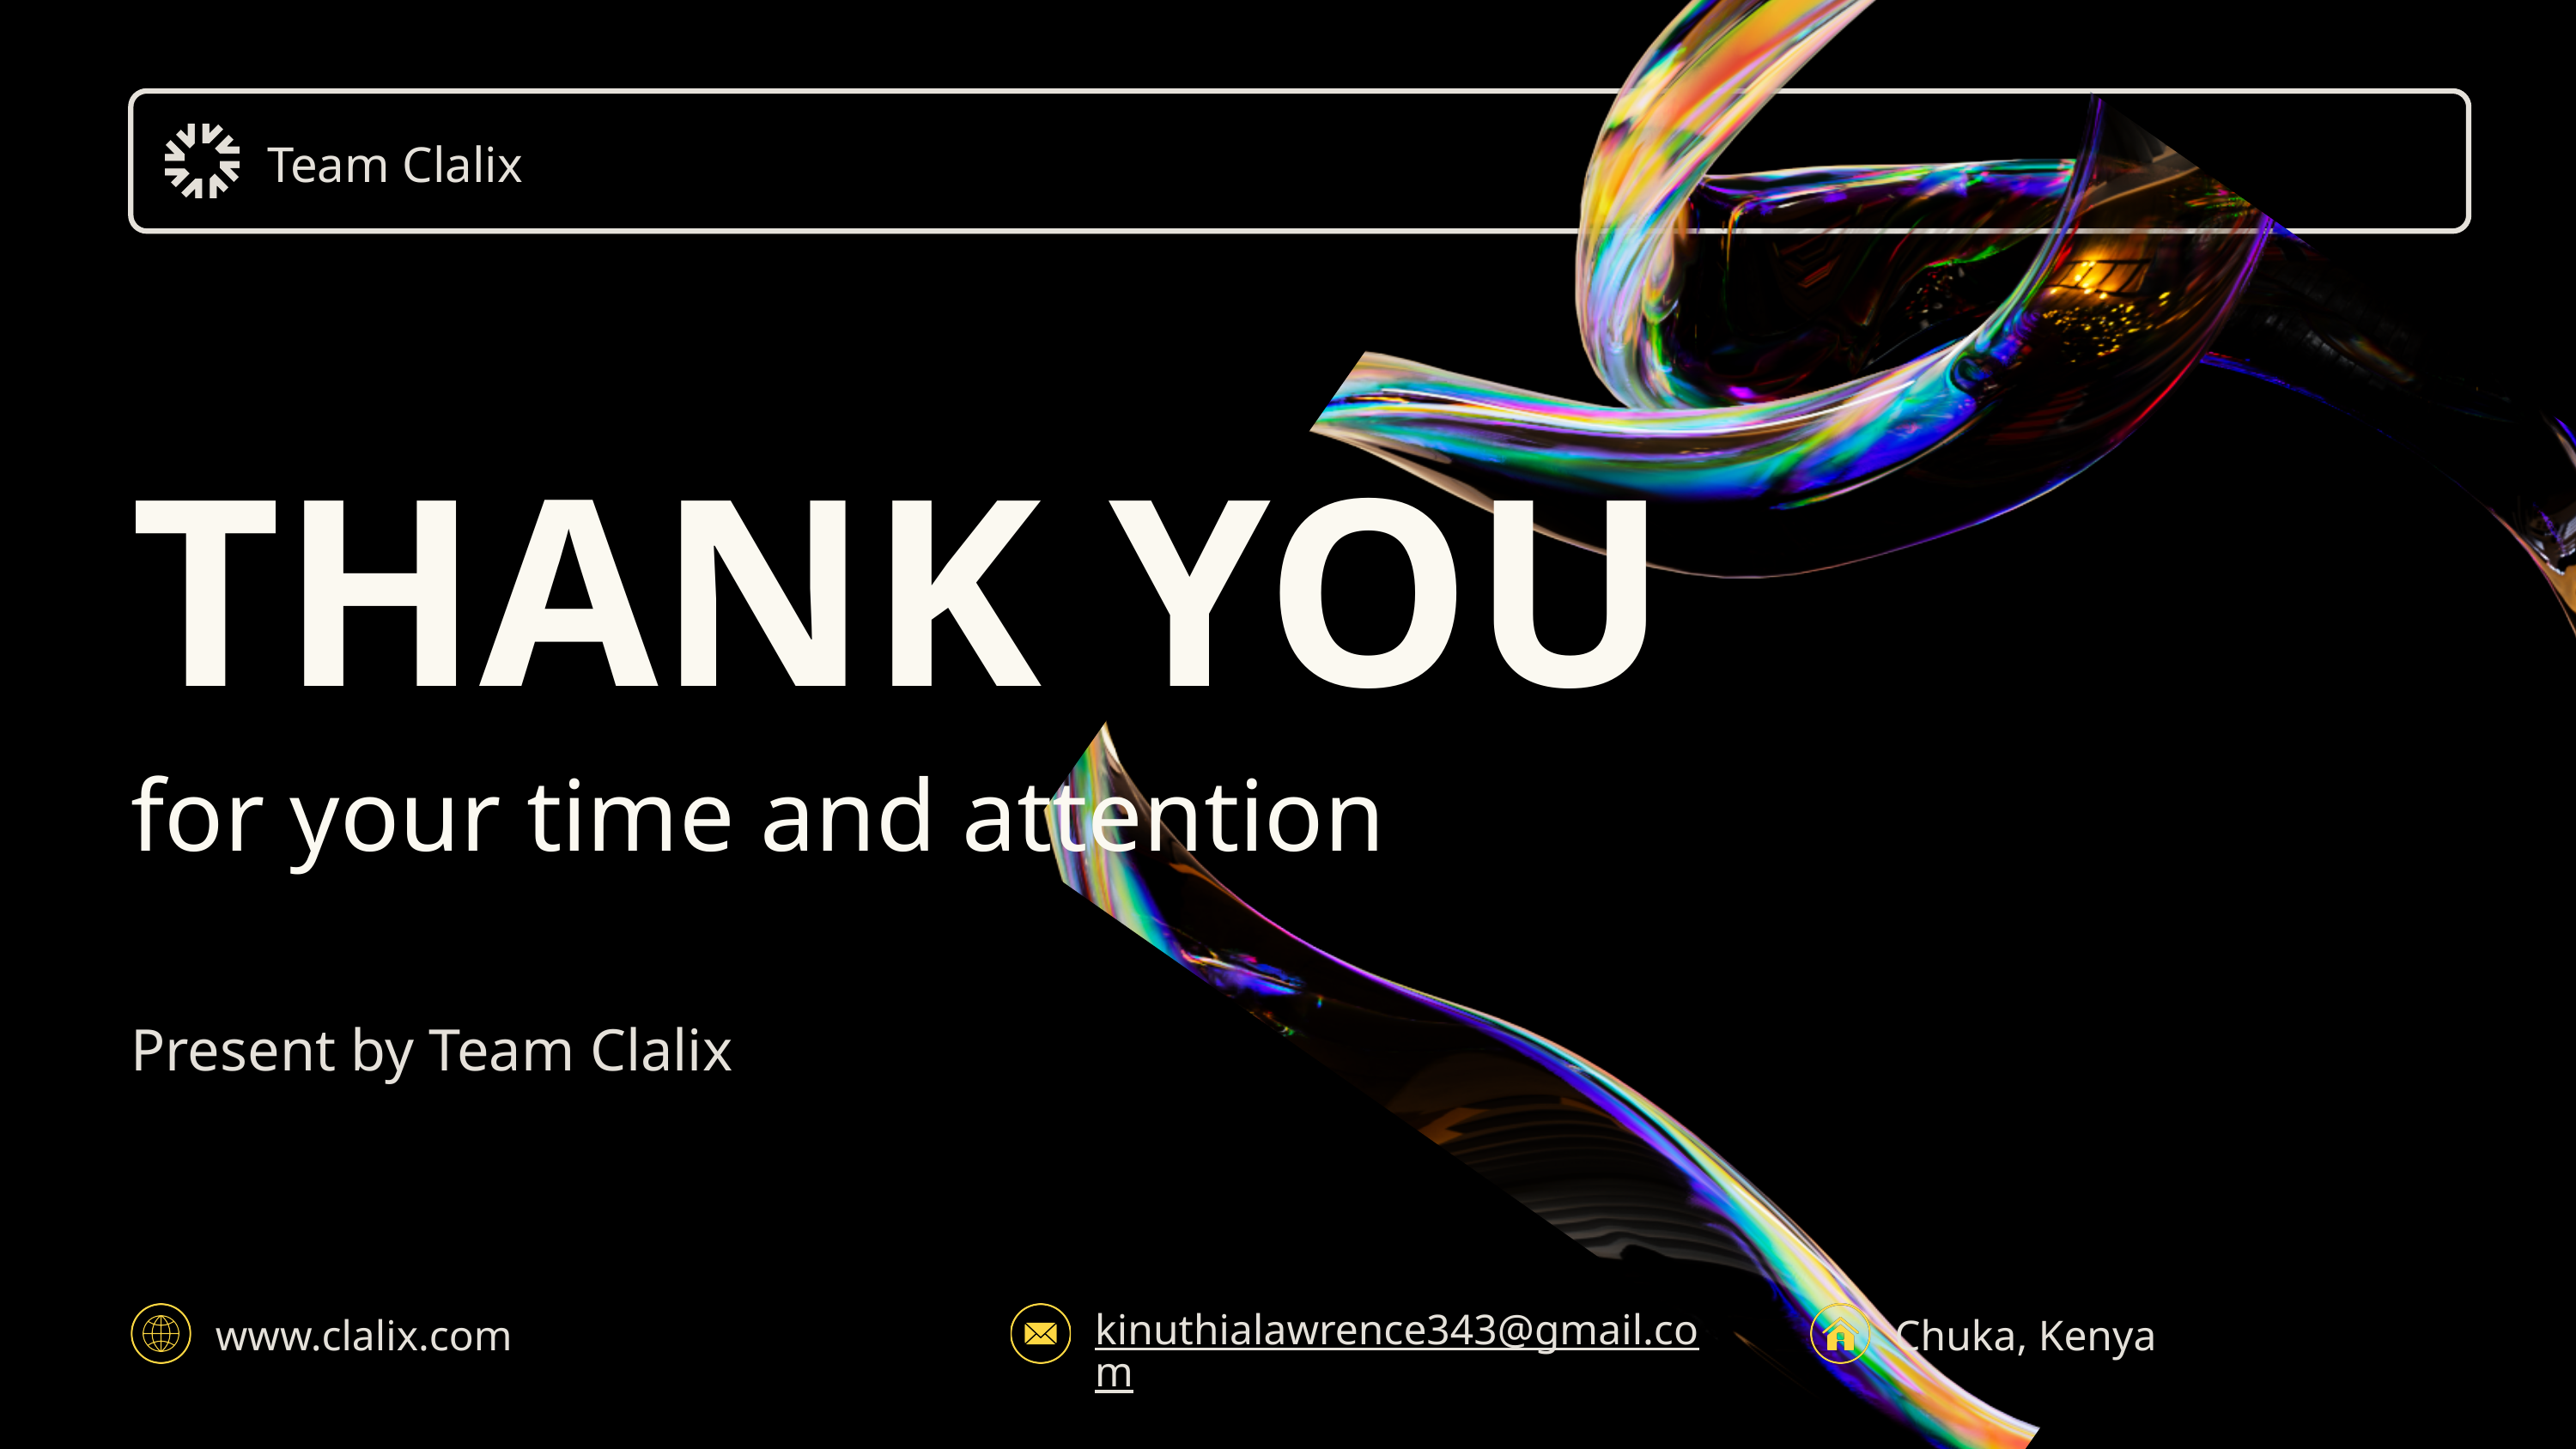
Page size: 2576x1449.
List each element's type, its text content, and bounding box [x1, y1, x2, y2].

text_box [1048, 241, 2576, 1449]
text_box kinuthialawrence343@gmail.com [1095, 1301, 1704, 1417]
text_box [1548, 0, 2088, 90]
text_box Present by Team Clalix [131, 1002, 990, 1083]
text_box Chuka, Kenya [1894, 1301, 2503, 1360]
text_box THANK YOU [131, 452, 1739, 738]
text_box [131, 90, 2470, 232]
text_box [131, 1303, 191, 1365]
text_box for your time and attention [131, 762, 1739, 871]
text_box www.clalix.com [215, 1301, 719, 1360]
text_box [1010, 1303, 1072, 1365]
text_box [1810, 1303, 1871, 1365]
